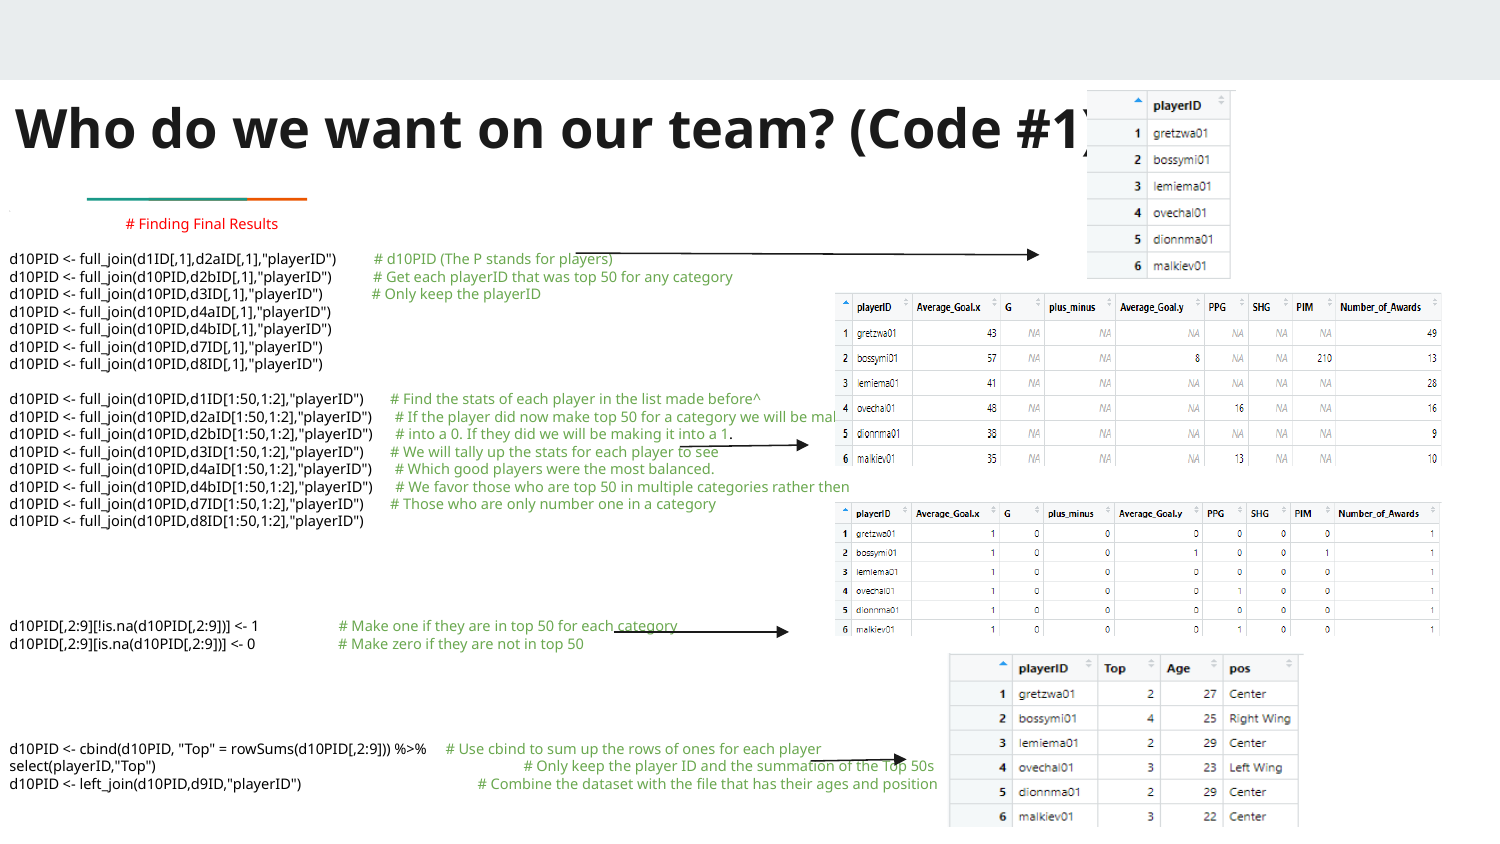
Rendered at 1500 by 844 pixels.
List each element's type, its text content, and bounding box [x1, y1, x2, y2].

title Who do we want on our team? (Code #1) [0, 79, 1262, 169]
text_box ` # Finding Final Results d10PID <- full_join(d1ID[,1],d2aID[,1],"playerID") # d10PID (The P stands for players) d10PID <- full_join(d10PID,d2bID[,1],"playerID") # Get each playerID that was top 50 for any category d10PID <- full_join(d10PID,d3ID[,1],"playerID") # Only keep the playerID d10PID <- full_join(d10PID,d4aID[,1],"playerID") d10PID <- full_join(d10PID,d4bID[,1],"playerID") d10PID <- full_join(d10PID,d7ID[,1],"playerID") d10PID <- full_join(d10PID,d8ID[,1],"playerID") d10PID <- full_join(d10PID,d1ID[1:50,1:2],"playerID") # Find the stats of each player in the list made before^ d10PID <- full_join(d10PID,d2aID[1:50,1:2],"playerID") # If the player did now make top 50 for a category we will be making the na d10PID <- full_join(d10PID,d2bID[1:50,1:2],"playerID") # into a 0. If they did we will be making it into a 1. d10PID <- full_join(d10PID,d3ID[1:50,1:2],"playerID") # We will tally up the stats for each player to see d10PID <- full_join(d10PID,d4aID[1:50,1:2],"playerID") # Which good players were the most balanced. d10PID <- full_join(d10PID,d4bID[1:50,1:2],"playerID") # We favor those who are top 50 in multiple categories rather then d10PID <- full_join(d10PID,d7ID[1:50,1:2],"playerID") # Those who are only number one in a category d10PID <- full_join(d10PID,d8ID[1:50,1:2],"playerID") d10PID[,2:9][!is.na(d10PID[,2:9])] <- 1 # Make one if they are in top 50 for each category d10PID[,2:9][is.na(d10PID[,2:9])] <- 0 # Make zero if they are not in top 50 d10PID <- cbind(d10PID, "Top" = rowSums(d10PID[,2:9])) %>% # Use cbind to sum up the rows of ones for each player select(playerID,"Top") # Only keep the player ID and the summation of the Top 50s d10PID <- left_join(d10PID,d9ID,"playerID") # Combine the dataset with the file that has their ages and position [0, 195, 1495, 844]
picture [834, 502, 1442, 636]
picture [1001, 90, 1237, 280]
picture [834, 292, 1442, 466]
picture [947, 653, 1304, 827]
